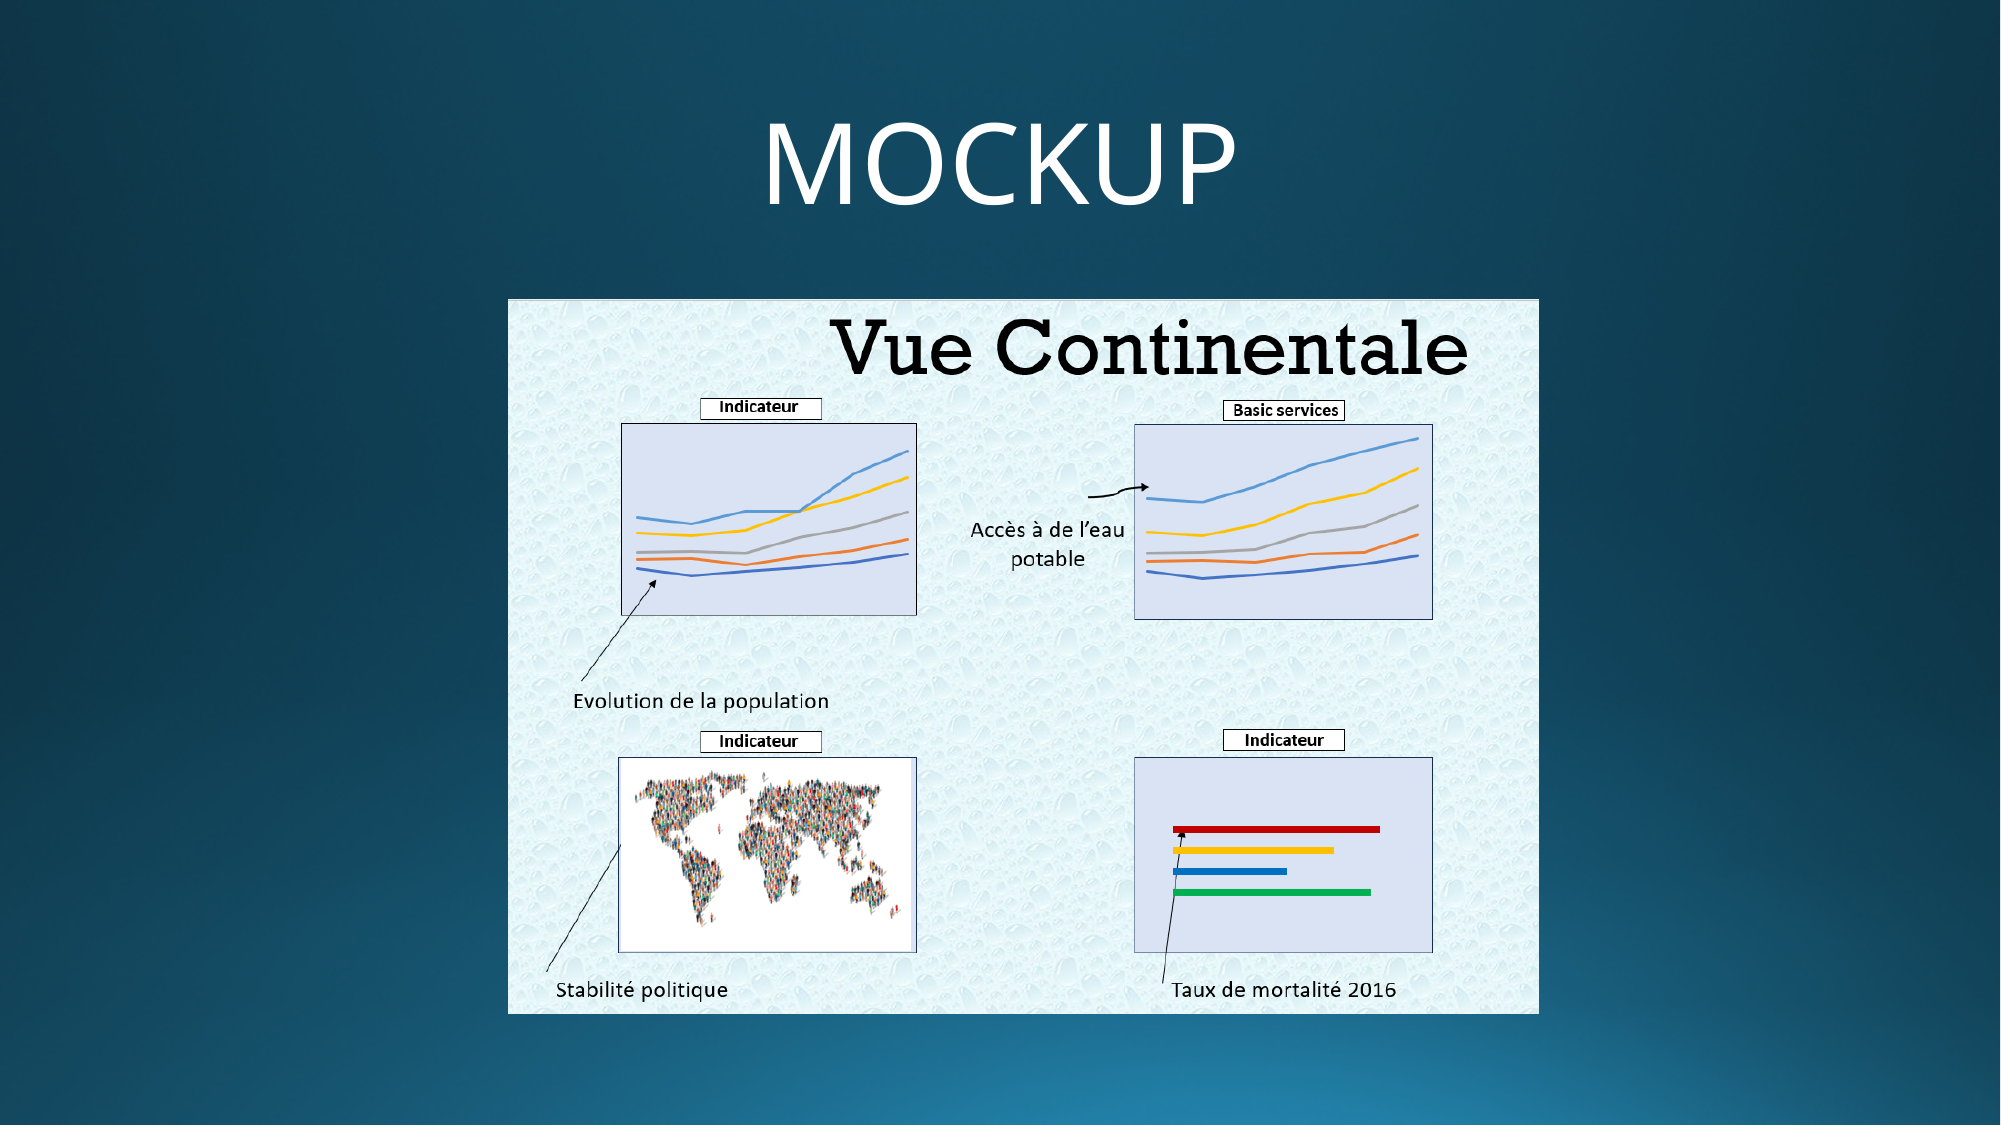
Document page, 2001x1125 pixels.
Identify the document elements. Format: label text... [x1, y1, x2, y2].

title MOCKUP [137, 59, 1863, 278]
picture [0, 0, 2001, 1125]
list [508, 299, 1539, 1014]
